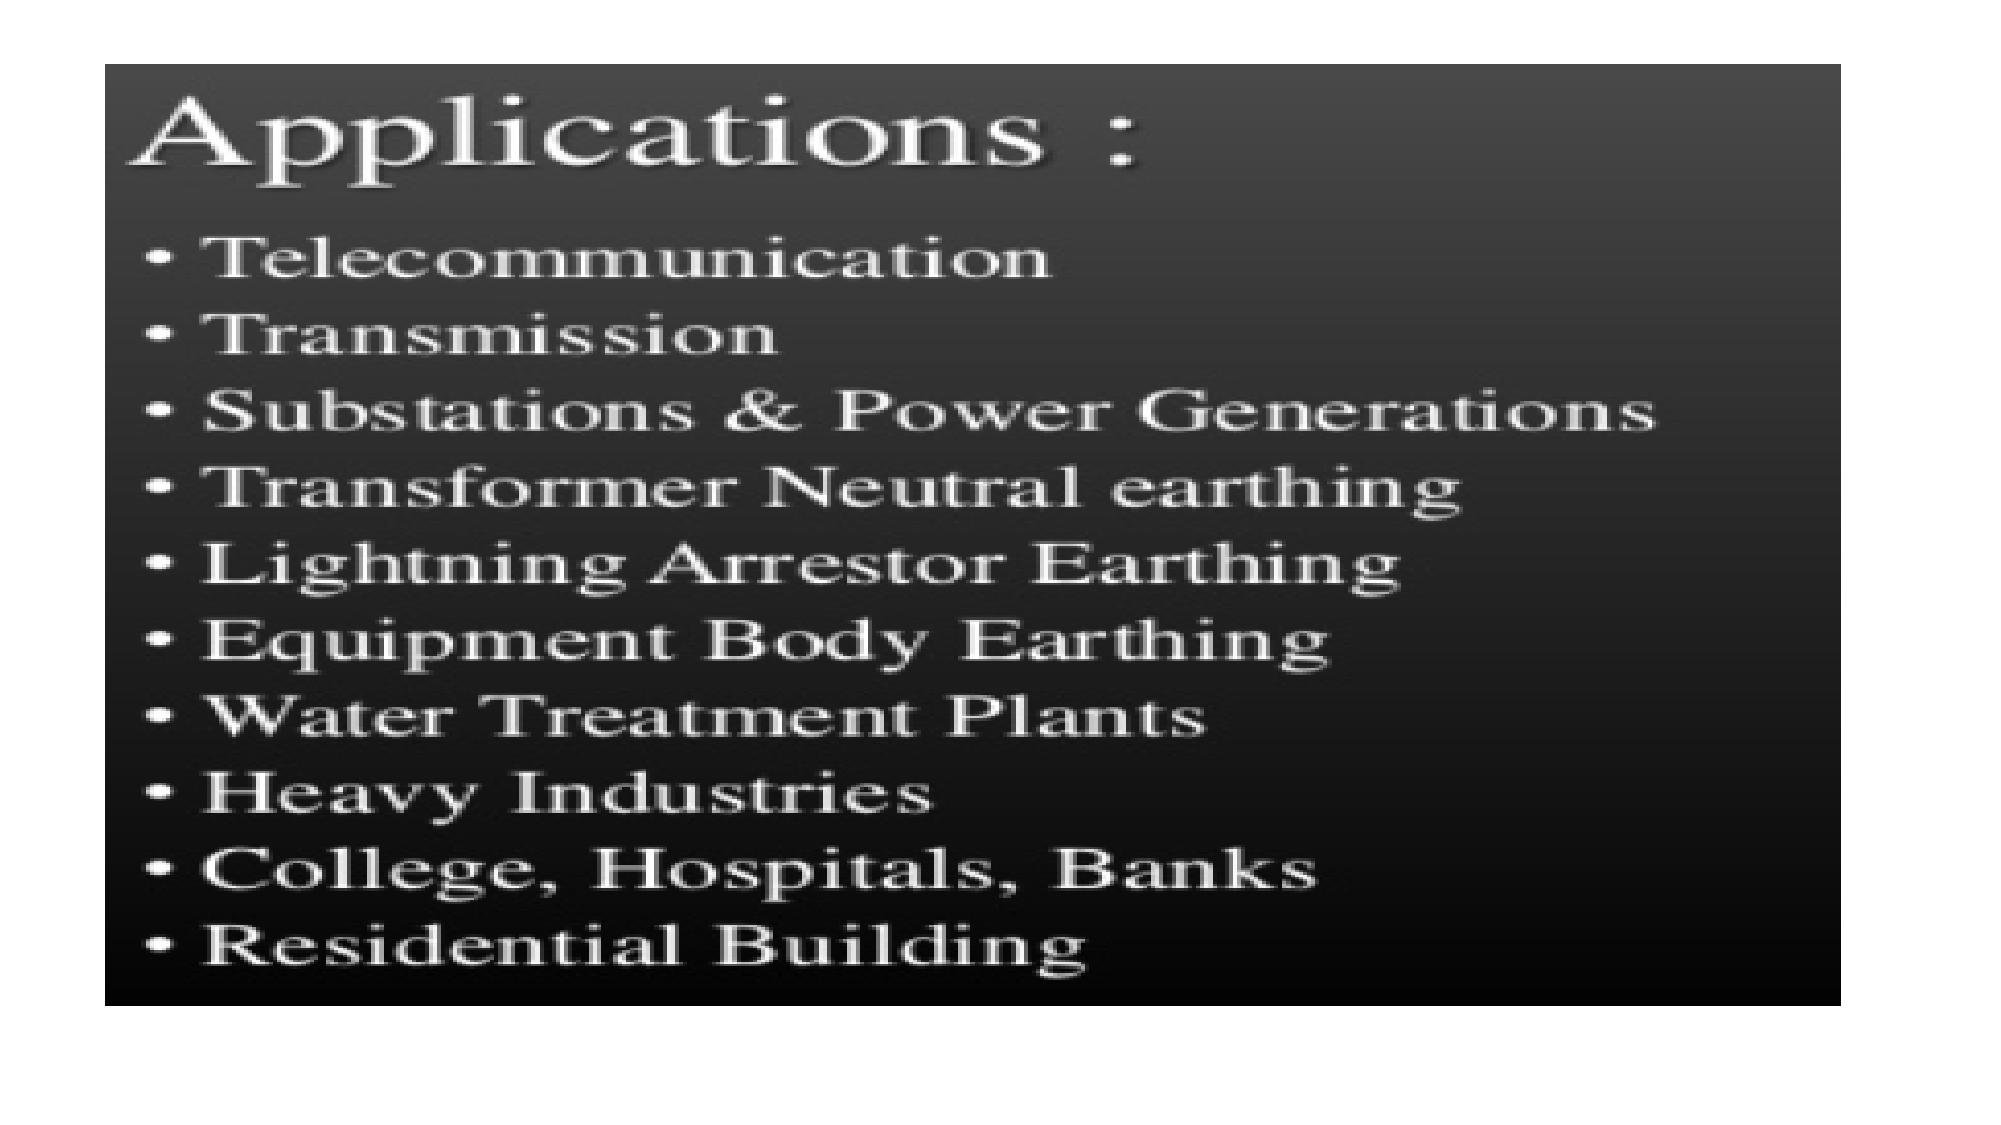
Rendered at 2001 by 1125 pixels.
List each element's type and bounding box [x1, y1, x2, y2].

list [105, 64, 1841, 1006]
